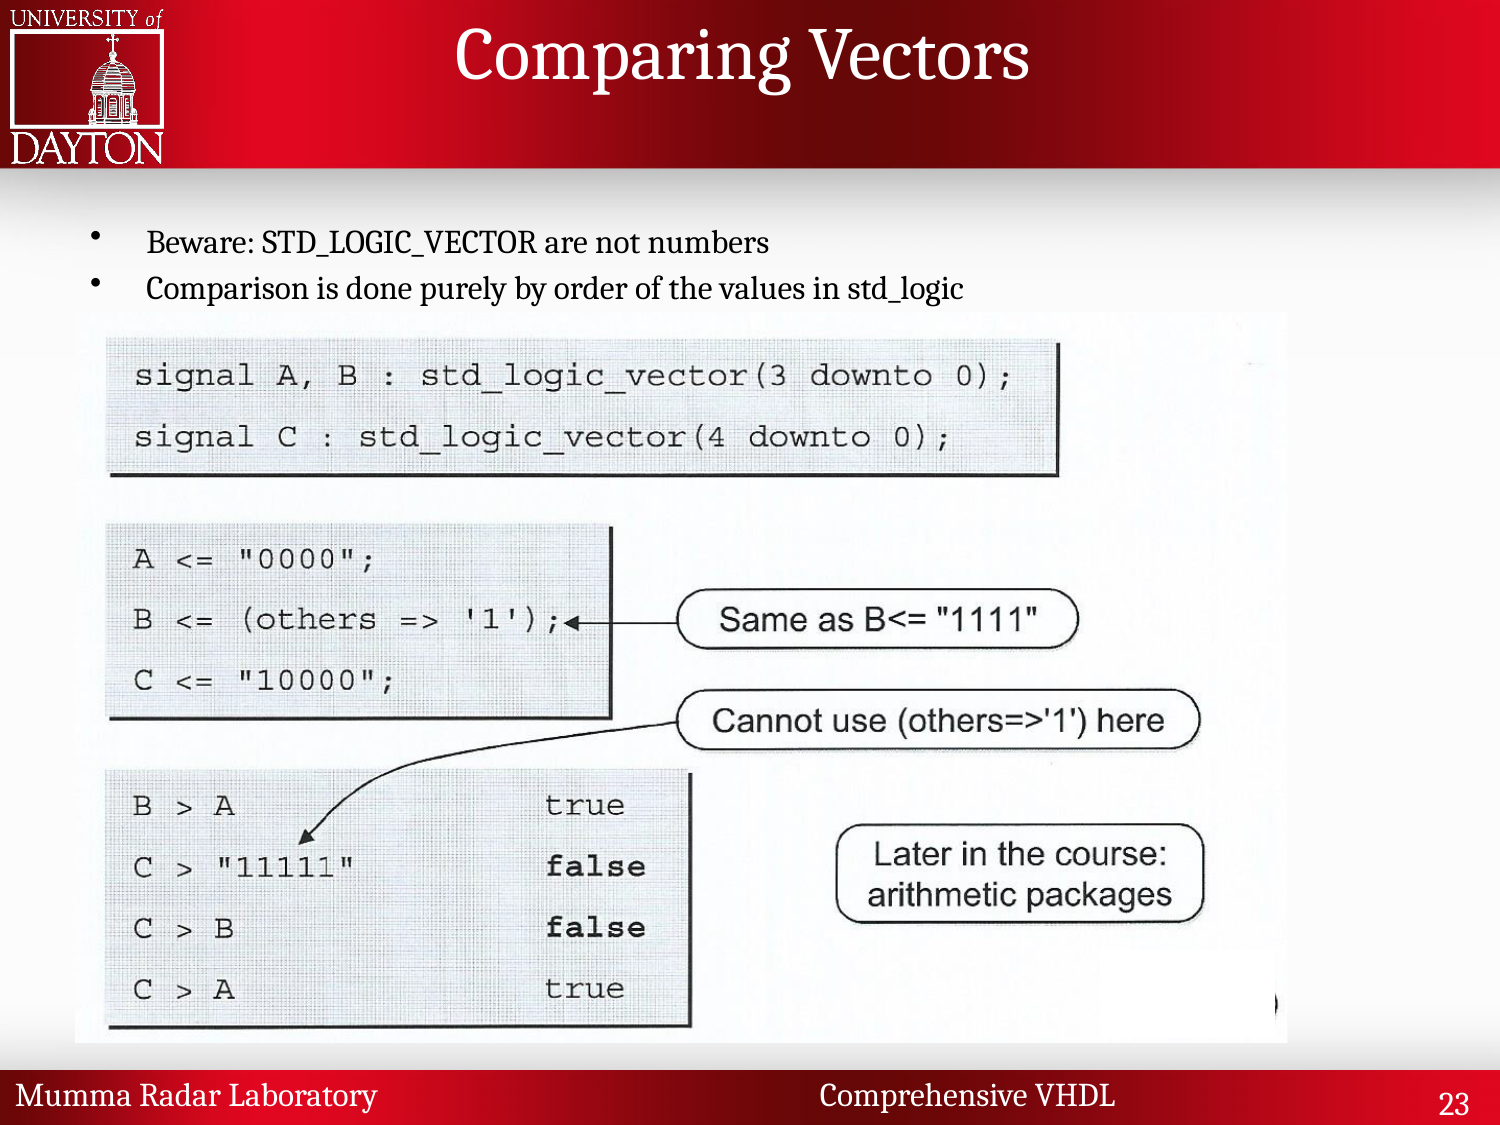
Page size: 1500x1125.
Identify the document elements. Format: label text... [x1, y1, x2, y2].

footer Mumma Radar Laboratory Comprehensive VHDL [0, 1065, 1376, 1125]
list Beware: STD_LOGIC_VECTOR are not numbers Comparison is done purely by order of the values in std_logic [75, 212, 1425, 1005]
picture [0, 0, 1500, 1125]
title Comparing Vectors [168, 0, 1336, 173]
